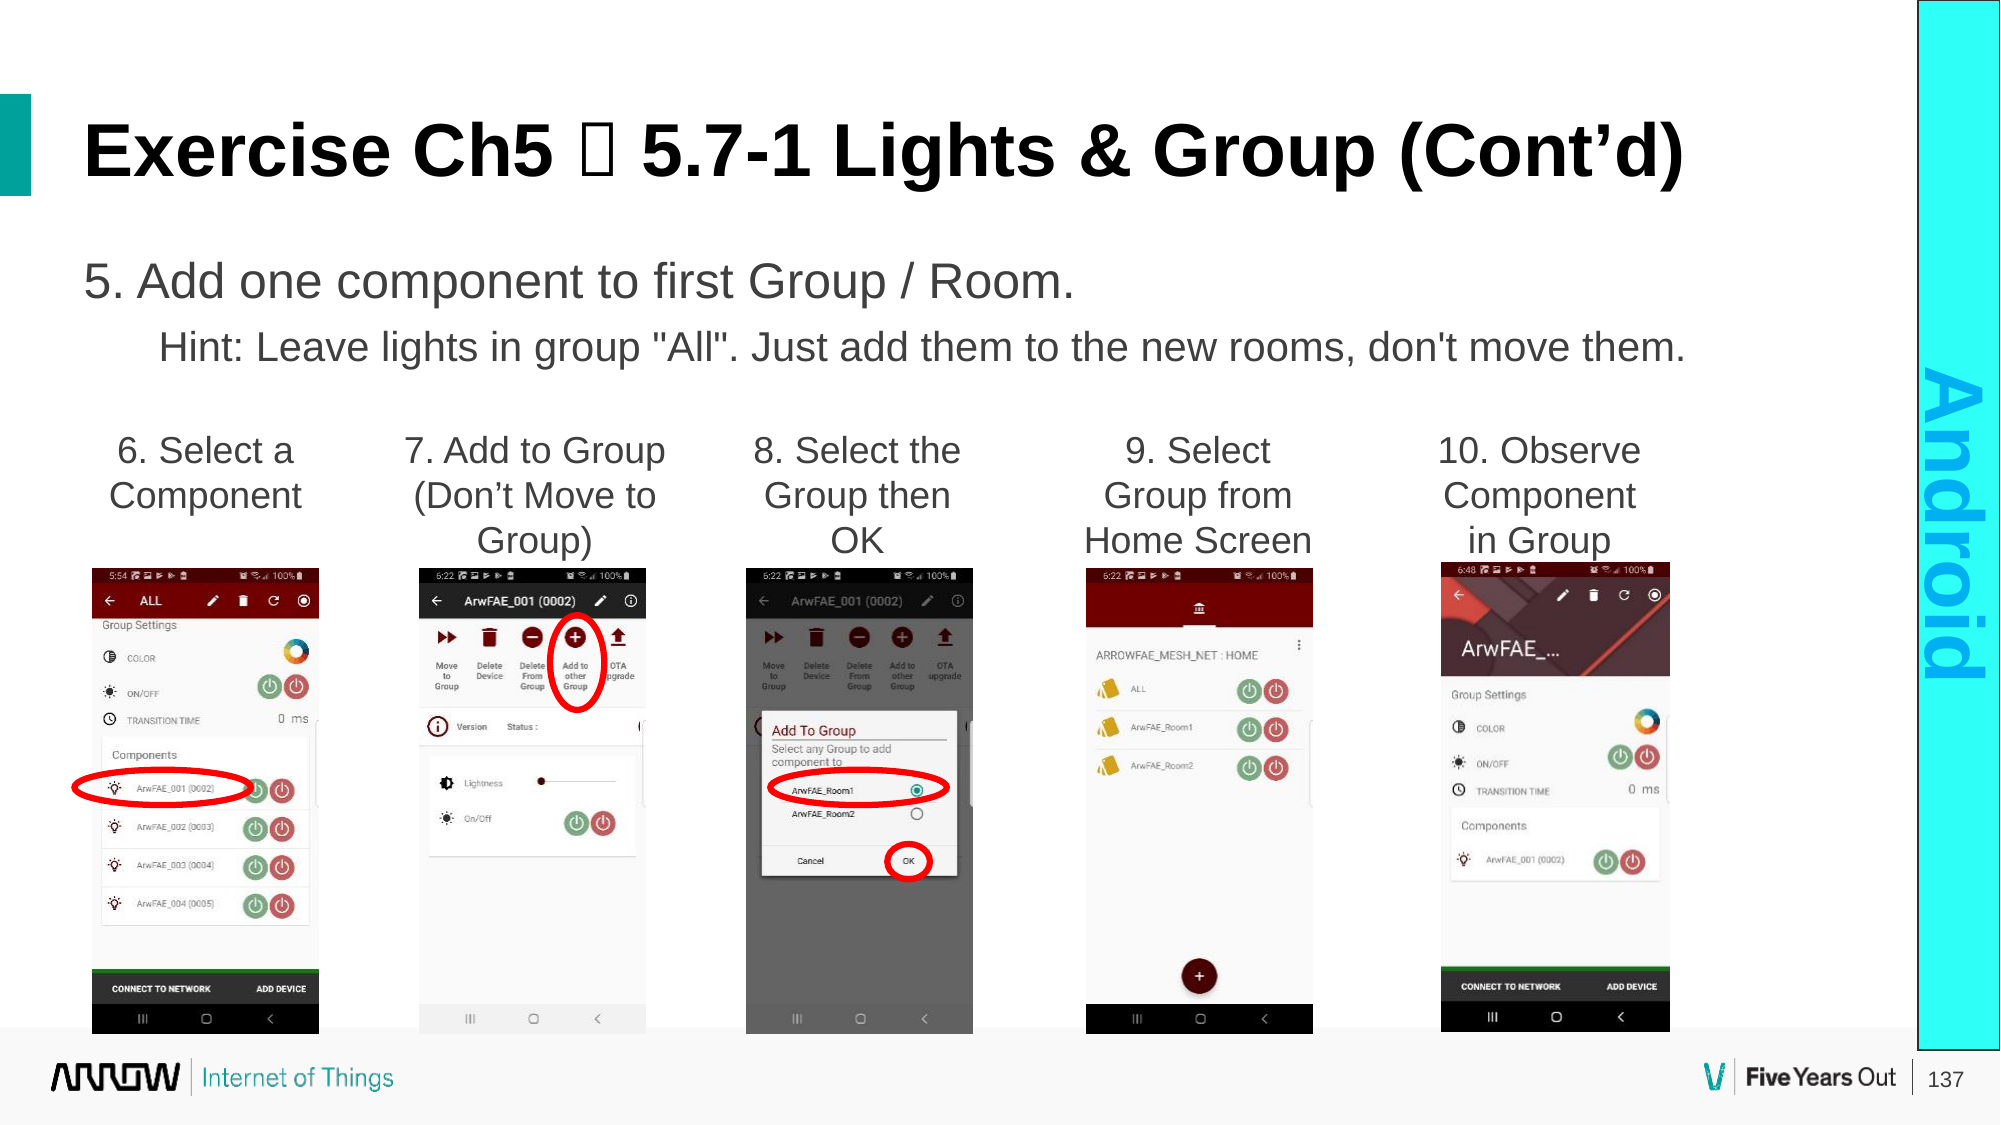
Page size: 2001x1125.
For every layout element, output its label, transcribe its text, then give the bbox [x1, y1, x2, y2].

text_box 7. Add to Group (Don’t Move to Group) [374, 418, 696, 580]
picture [746, 568, 974, 1034]
picture [92, 568, 319, 1034]
picture [1086, 568, 1313, 1034]
text_box 10. Observe Component in Group [1410, 418, 1670, 580]
list 5. Add one component to first Group / Room. Hint: Leave lights in group "All". Just add them to the new rooms, don't move them. [68, 241, 1875, 419]
text_box 6. Select a Component [74, 418, 337, 580]
picture [1704, 1058, 1896, 1095]
list Exercise Ch5  5.7-1 Lights & Group (Cont’d) [68, 104, 1917, 196]
text_box 9. Select Group from Home Screen [1068, 418, 1328, 580]
picture [1441, 562, 1670, 1032]
picture [419, 568, 646, 1034]
text_box [73, 775, 92, 800]
text_box 8. Select the Group then OK [727, 418, 987, 580]
text_box Android [1917, 0, 2000, 1051]
picture [51, 1058, 393, 1096]
